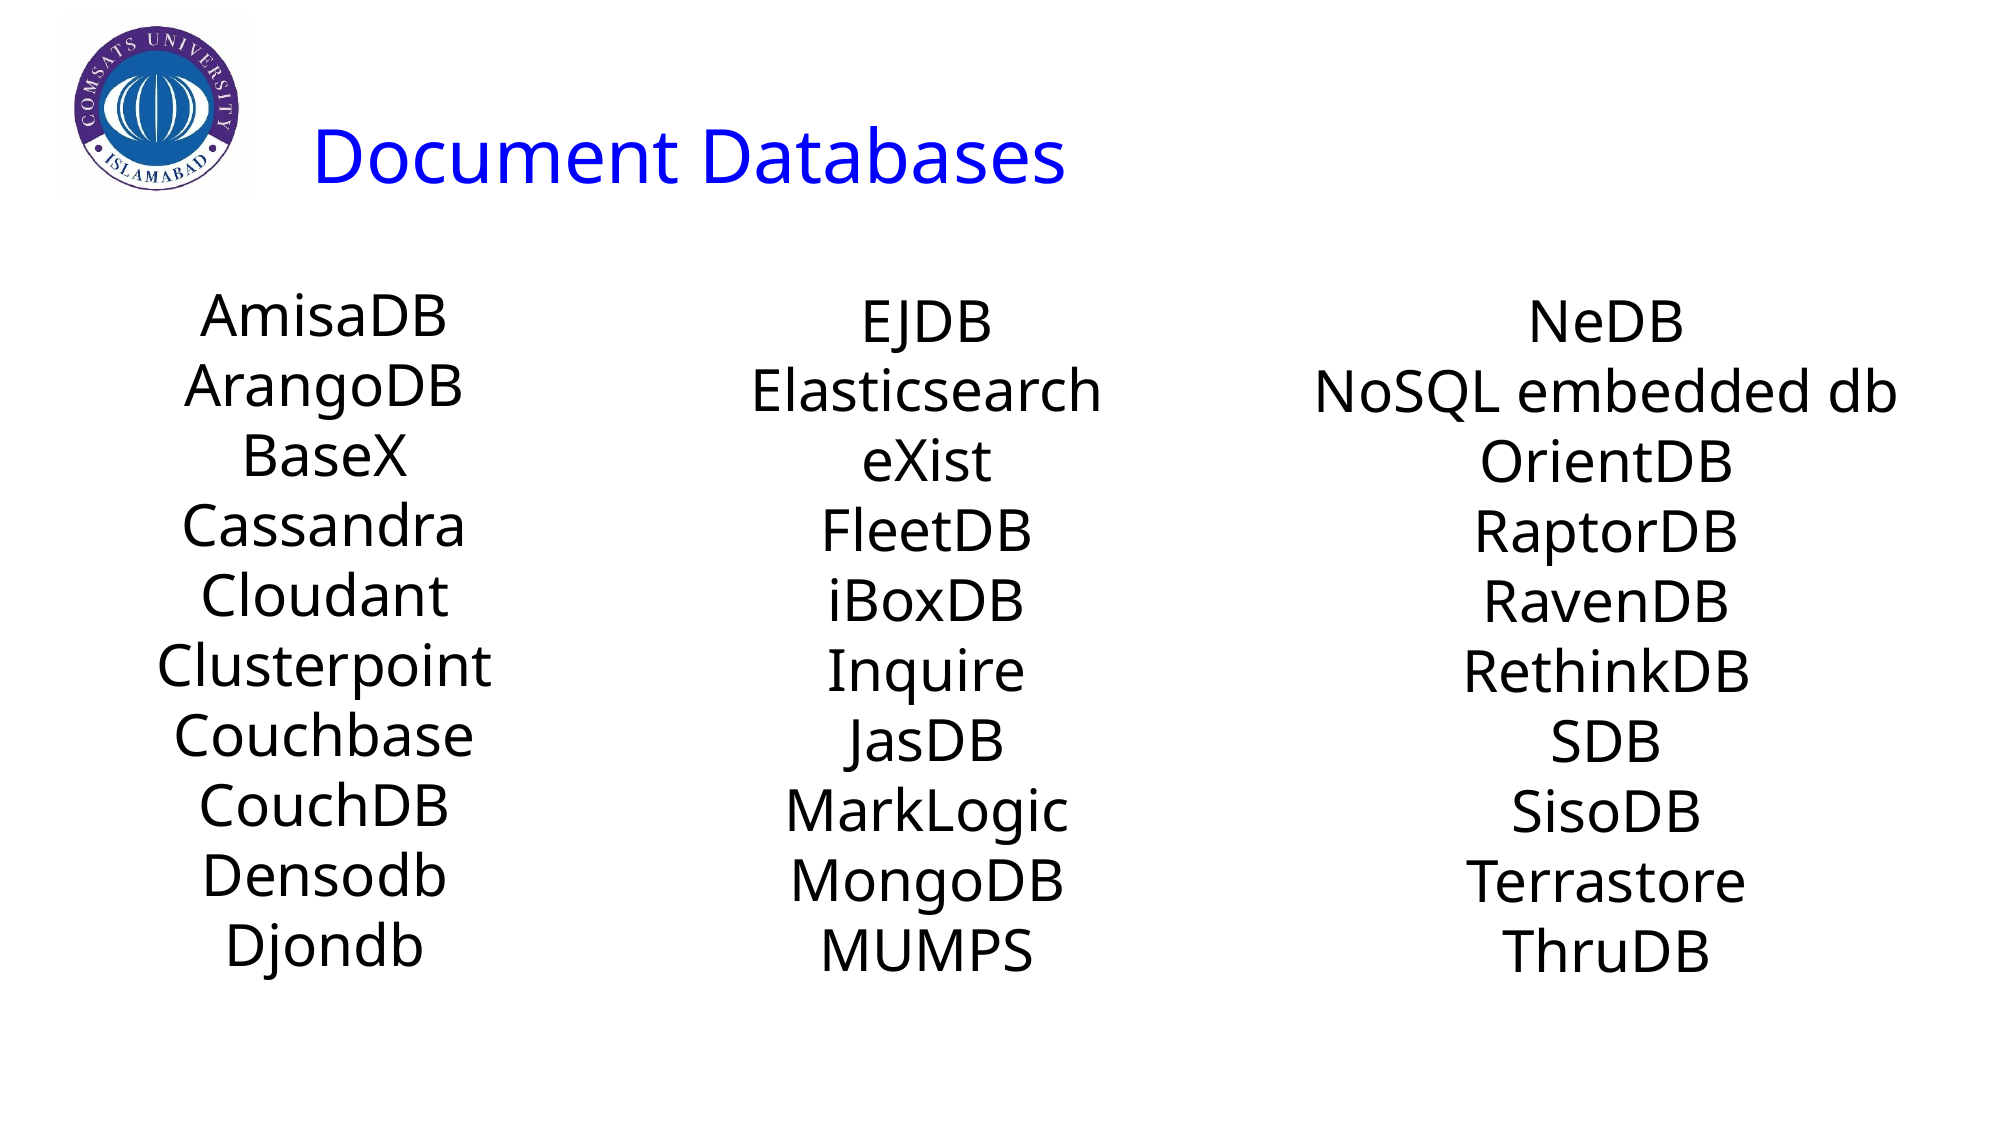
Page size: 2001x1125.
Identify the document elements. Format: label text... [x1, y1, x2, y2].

text_box NeDB NoSQL embedded db OrientDB RaptorDB RavenDB RethinkDB SDB SisoDB Terrastore ThruDB [1298, 276, 1915, 992]
text_box AmisaDB ArangoDB BaseX Cassandra Cloudant Clusterpoint Couchbase CouchDB Densodb Djondb [46, 271, 603, 986]
text_box EJDB Elasticsearch eXist FleetDB iBoxDB Inquire JasDB MarkLogic MongoDB MUMPS [649, 276, 1205, 991]
title Document Databases [296, 77, 1647, 231]
picture [62, 12, 250, 200]
